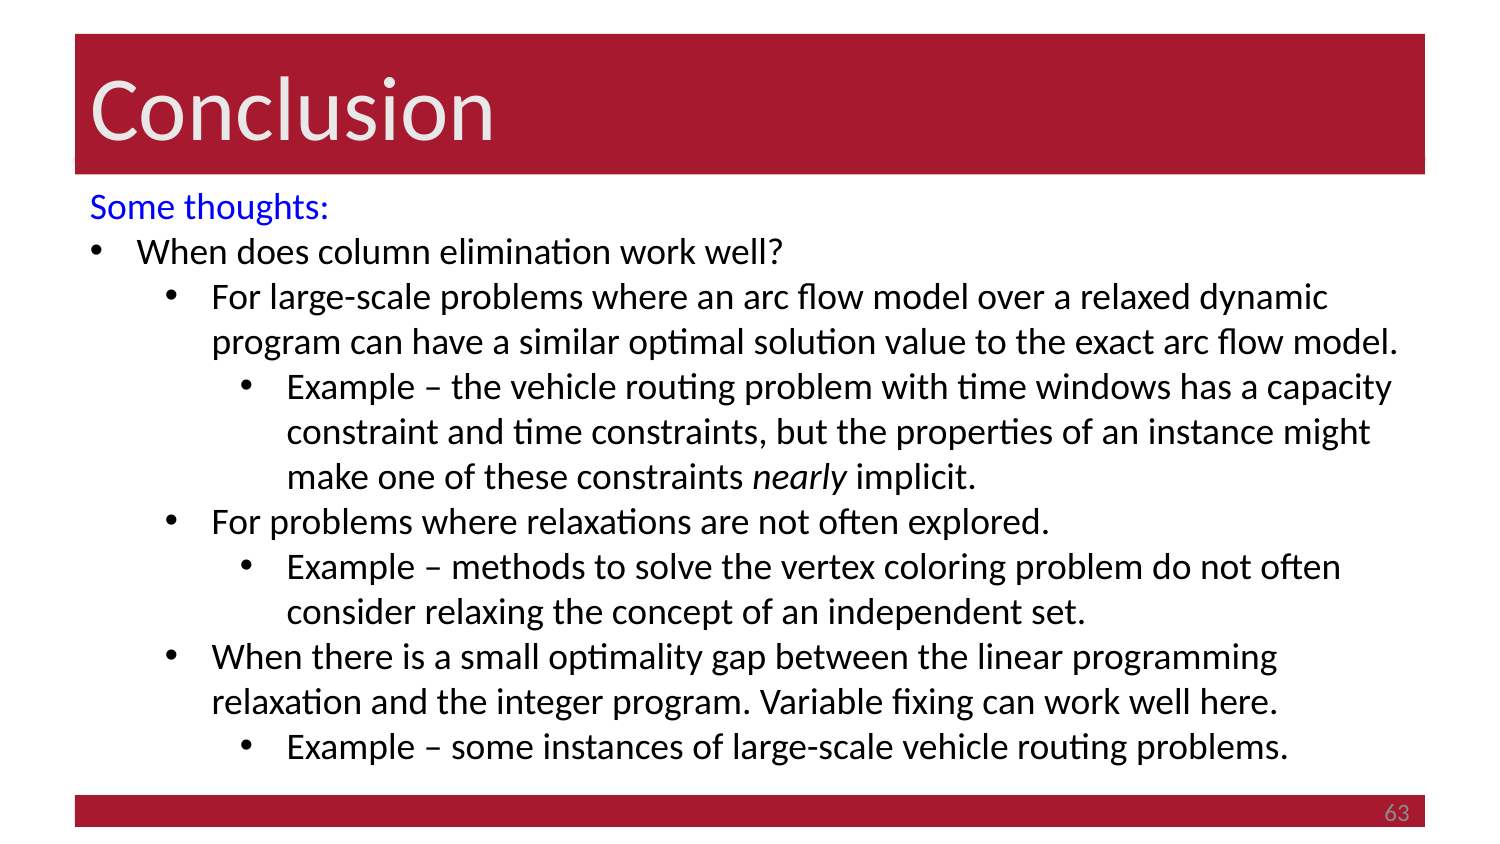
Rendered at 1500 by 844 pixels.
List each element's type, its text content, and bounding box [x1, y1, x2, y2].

title Conclusion [75, 33, 1425, 174]
text_box Some thoughts: When does column elimination work well? For large-scale problems where an arc flow model over a relaxed dynamic program can have a similar optimal solution value to the exact arc flow model. Example – the vehicle routing problem with time windows has a capacity constraint and time constraints, but the properties of an instance might make one of these constraints nearly implicit. For problems where relaxations are not often explored. Example – methods to solve the vertex coloring problem do not often consider relaxing the concept of an independent set. When there is a small optimality gap between the linear programming relaxation and the integer program. Variable fixing can work well here. Example – some instances of large-scale vehicle routing problems. [74, 174, 1425, 820]
